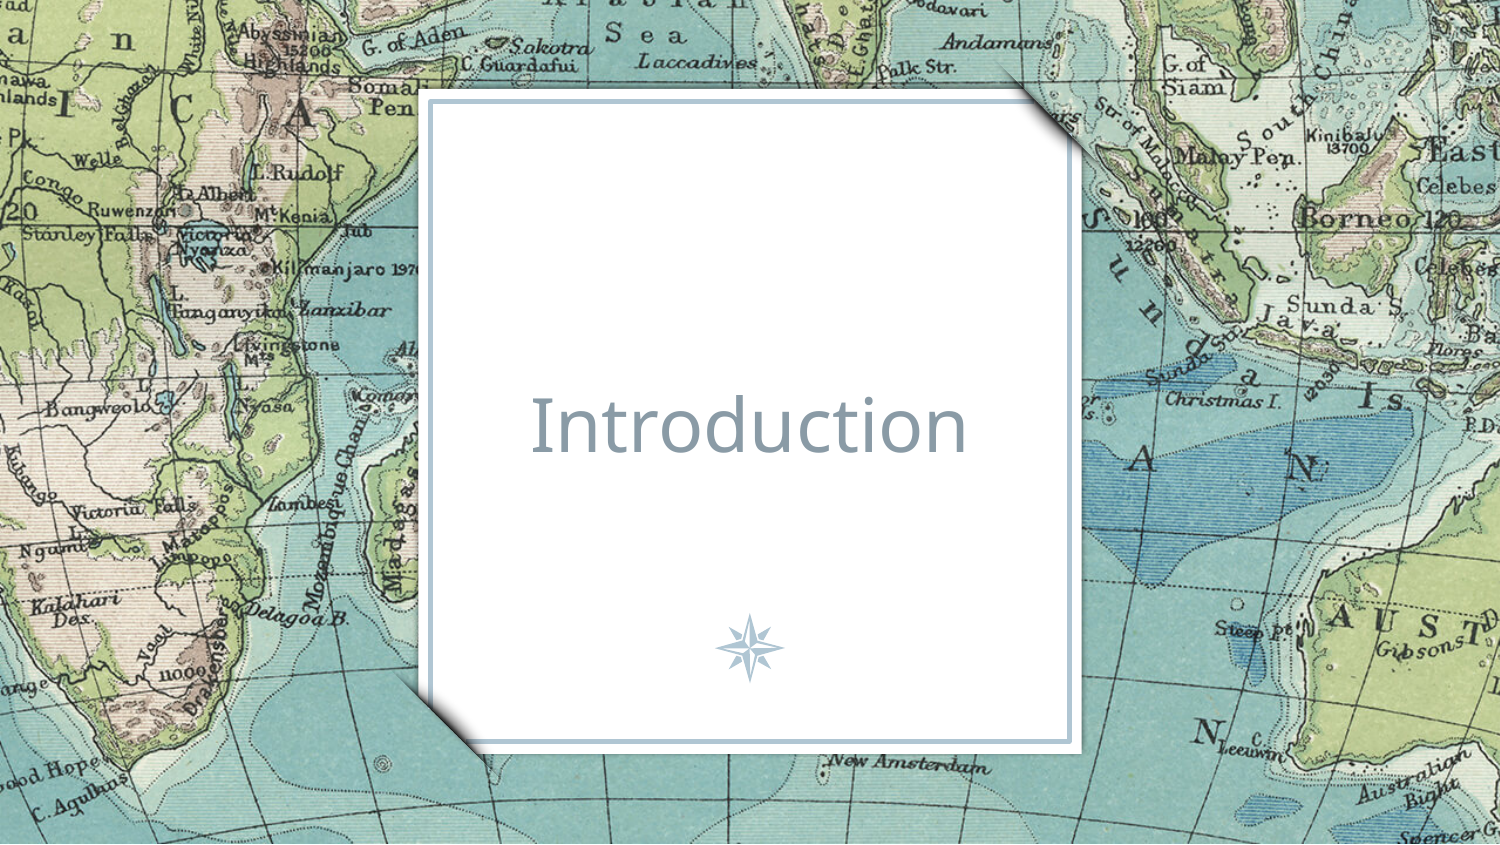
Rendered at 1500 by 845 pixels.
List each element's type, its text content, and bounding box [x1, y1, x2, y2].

title Introduction [457, 326, 1044, 518]
picture [0, 0, 1500, 844]
